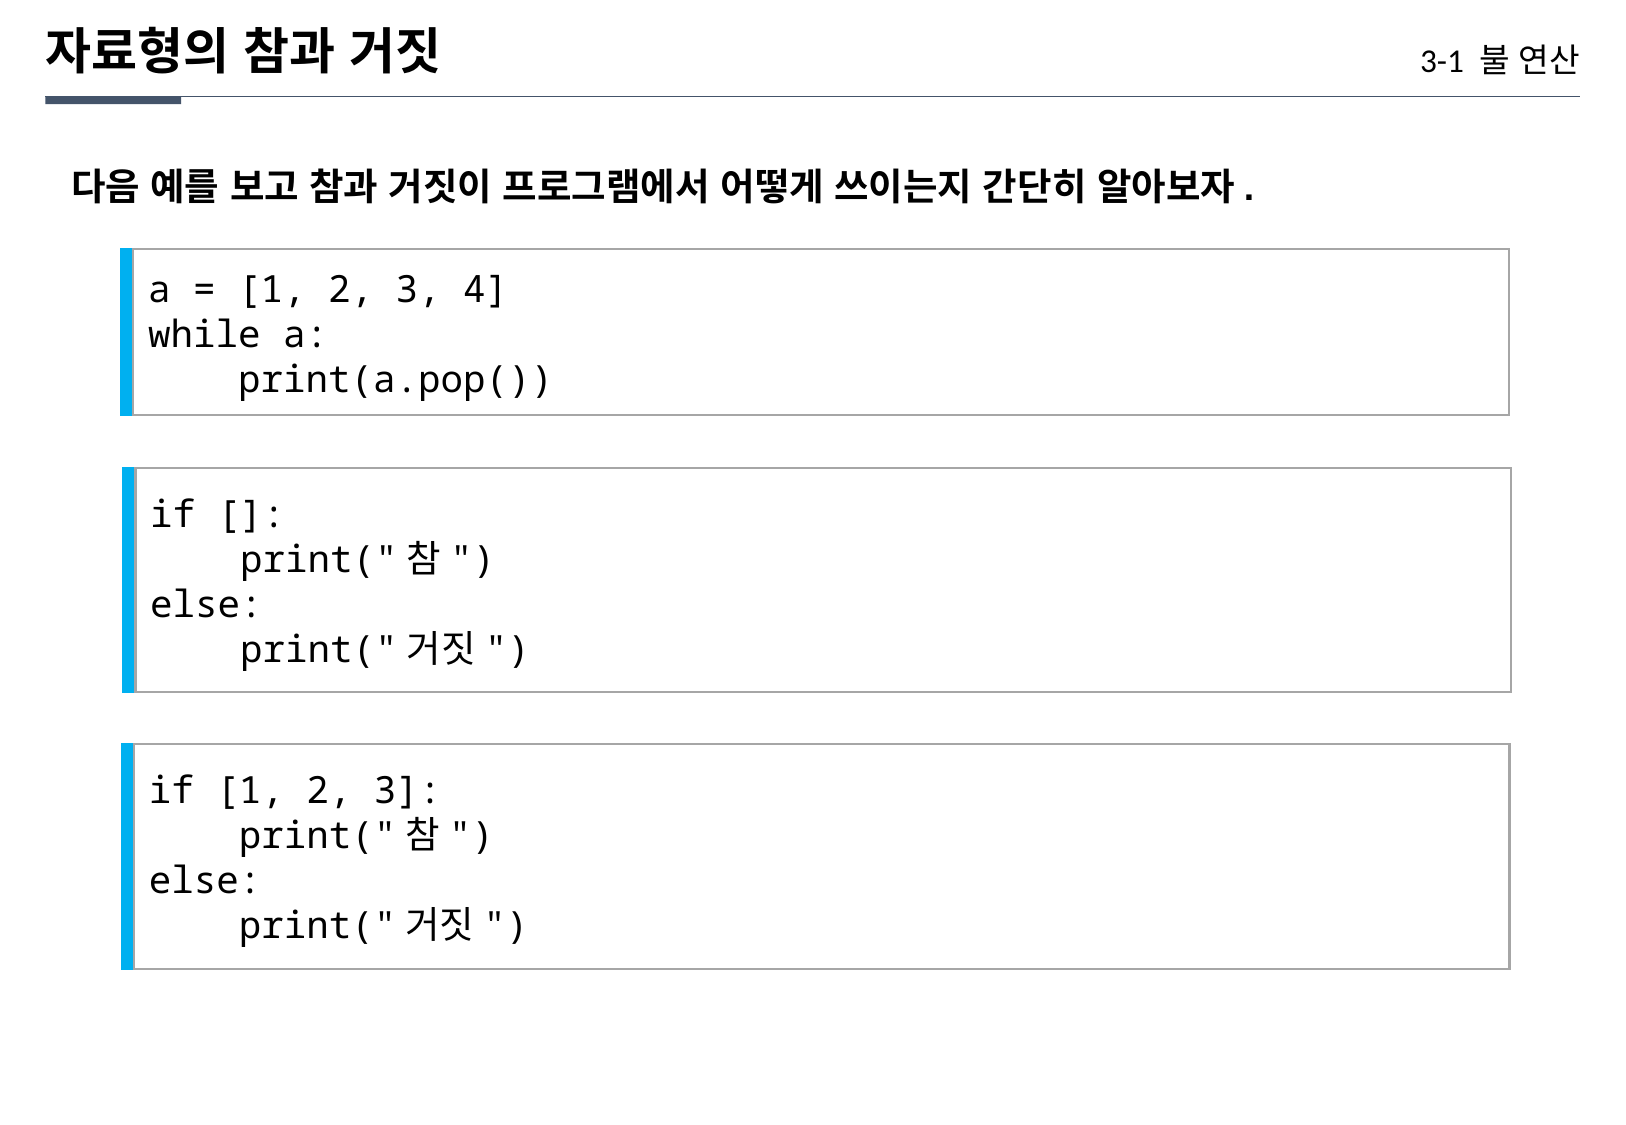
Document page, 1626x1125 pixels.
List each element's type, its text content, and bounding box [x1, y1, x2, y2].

list 3-1 불 연산 [1038, 43, 1581, 81]
text_box 다음 예를 보고 참과 거짓이 프로그램에서 어떻게 쓰이는지 간단히 알아보자. [56, 155, 1492, 216]
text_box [120, 249, 1509, 415]
list 자료형의 참과 거짓 [45, 26, 965, 82]
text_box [121, 744, 1510, 969]
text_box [122, 467, 1511, 693]
